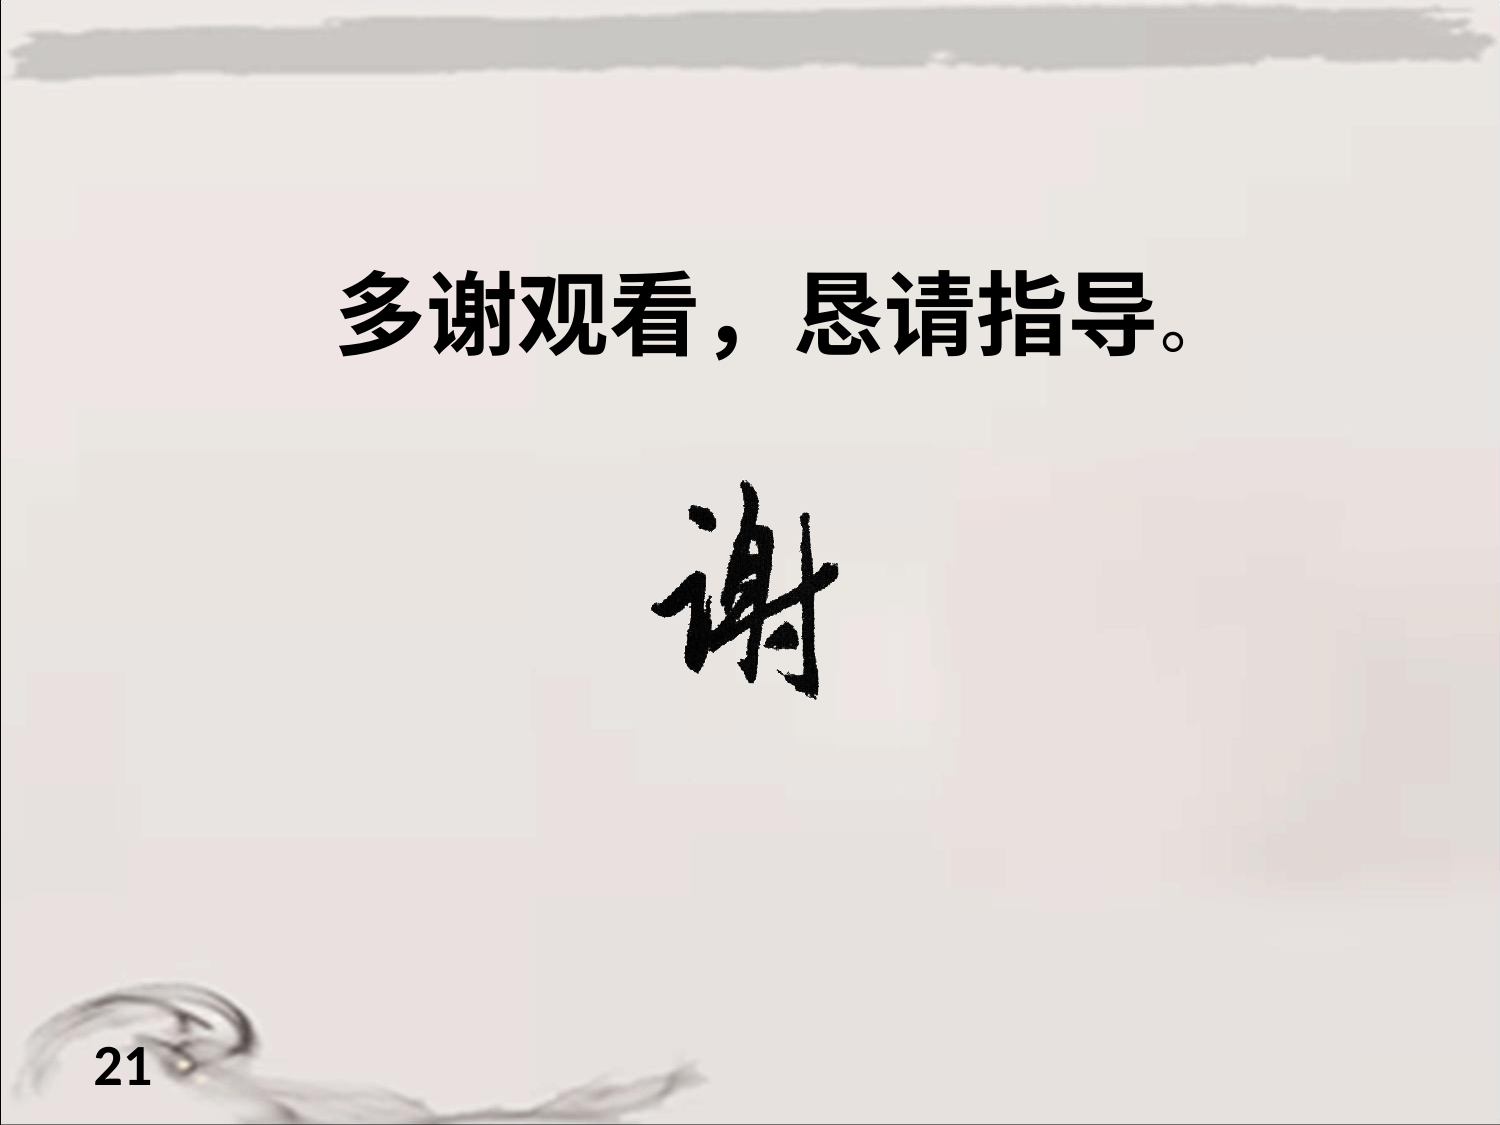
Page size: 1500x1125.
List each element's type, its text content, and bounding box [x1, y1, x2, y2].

picture [0, 0, 1500, 1125]
text_box 21 [78, 1020, 214, 1105]
text_box [167, 259, 1432, 376]
text_box 多谢观看，恳请指导。 [213, 249, 1348, 374]
